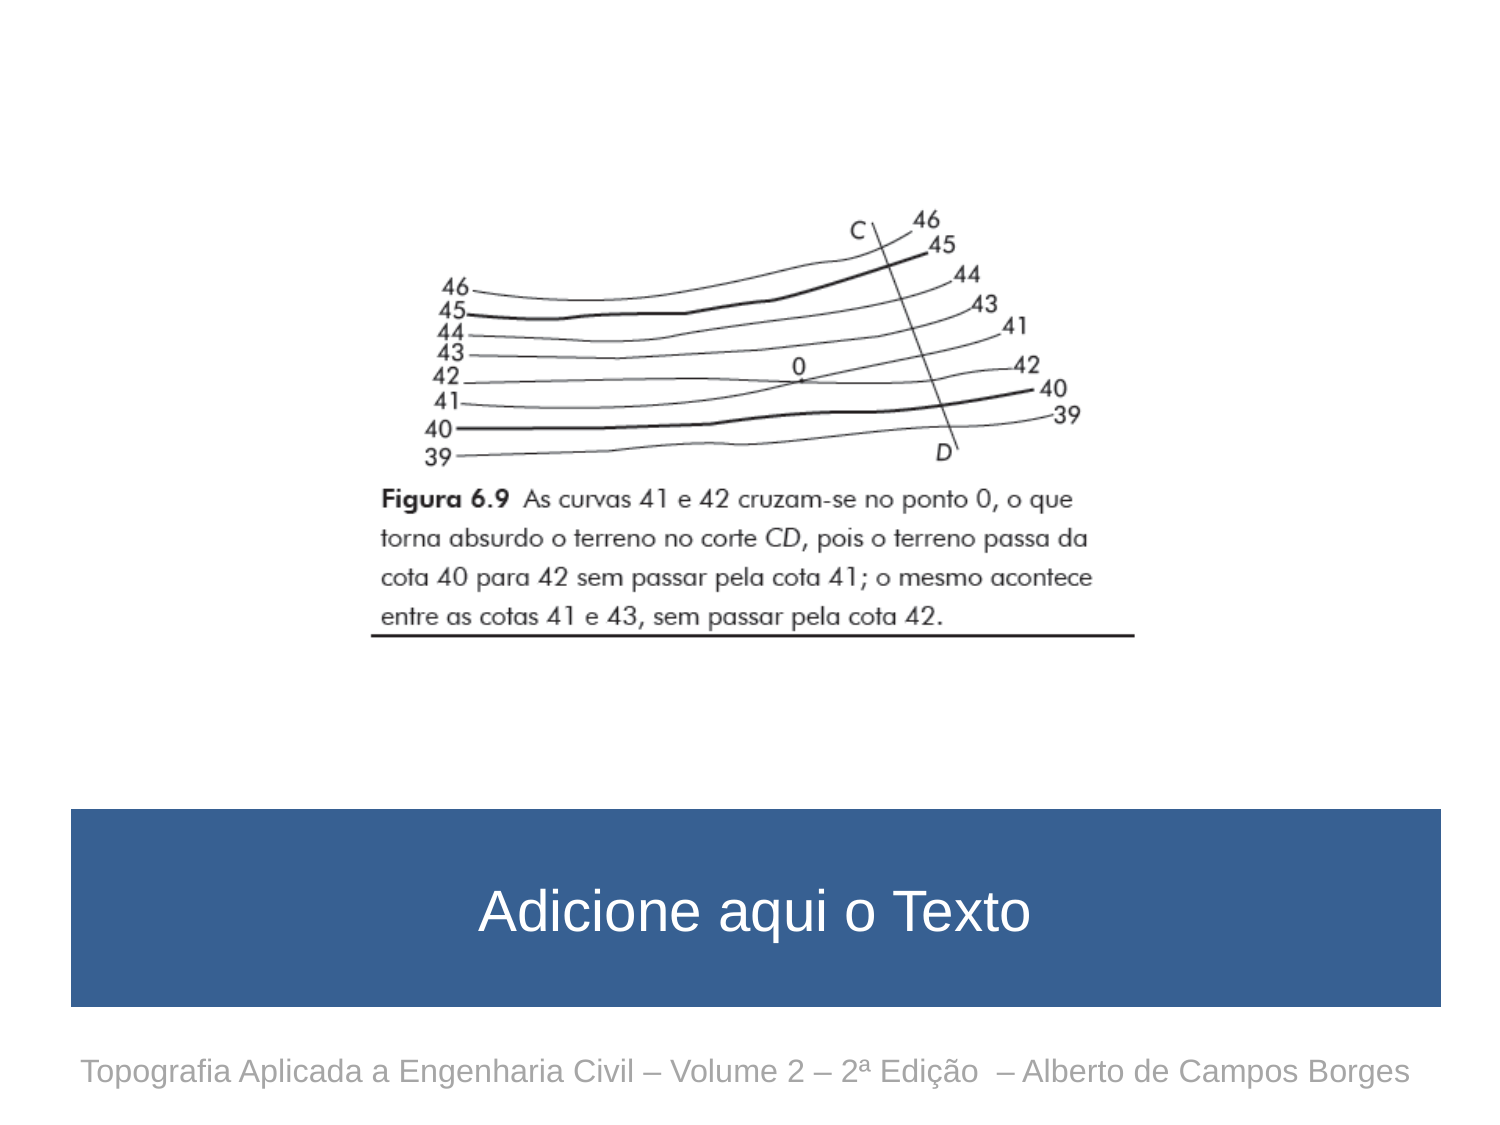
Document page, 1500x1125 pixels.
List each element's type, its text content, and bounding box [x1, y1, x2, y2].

picture [340, 184, 1160, 648]
text_box Adicione aqui o Texto [70, 808, 1442, 1008]
footer Topografia Aplicada a Engenharia Civil – Volume 2 – 2ª Edição – Alberto de Campos Borges [0, 1042, 1500, 1103]
